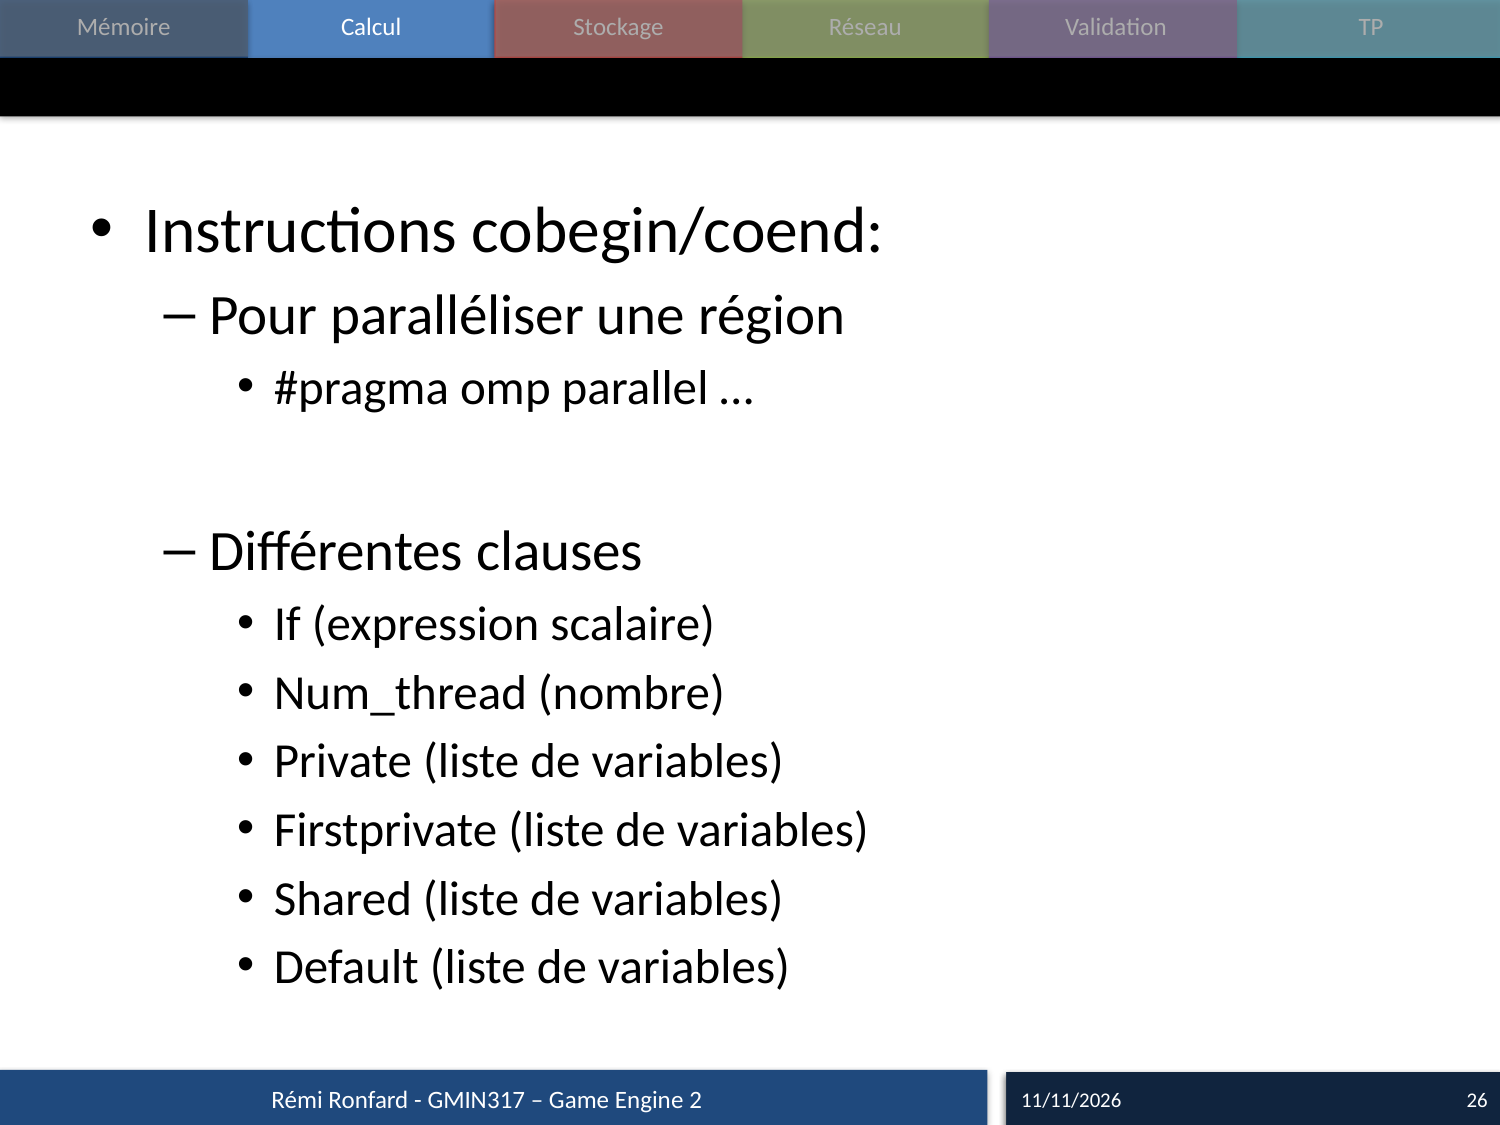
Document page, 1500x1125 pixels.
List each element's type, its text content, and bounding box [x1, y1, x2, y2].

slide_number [1006, 1070, 1153, 1125]
footer Rémi Ronfard - GMIN317 – Game Engine 2 [0, 1069, 988, 1125]
list Instructions cobegin/coend: Pour paralléliser une région #pragma omp parallel … Différentes clauses If (expression scalaire) Num_thread (nombre) Private (liste de variables) Firstprivate (liste de variables) Shared (liste de variables) Default (liste de variables) [75, 179, 1425, 1005]
slide_number 26 [1152, 1071, 1500, 1125]
